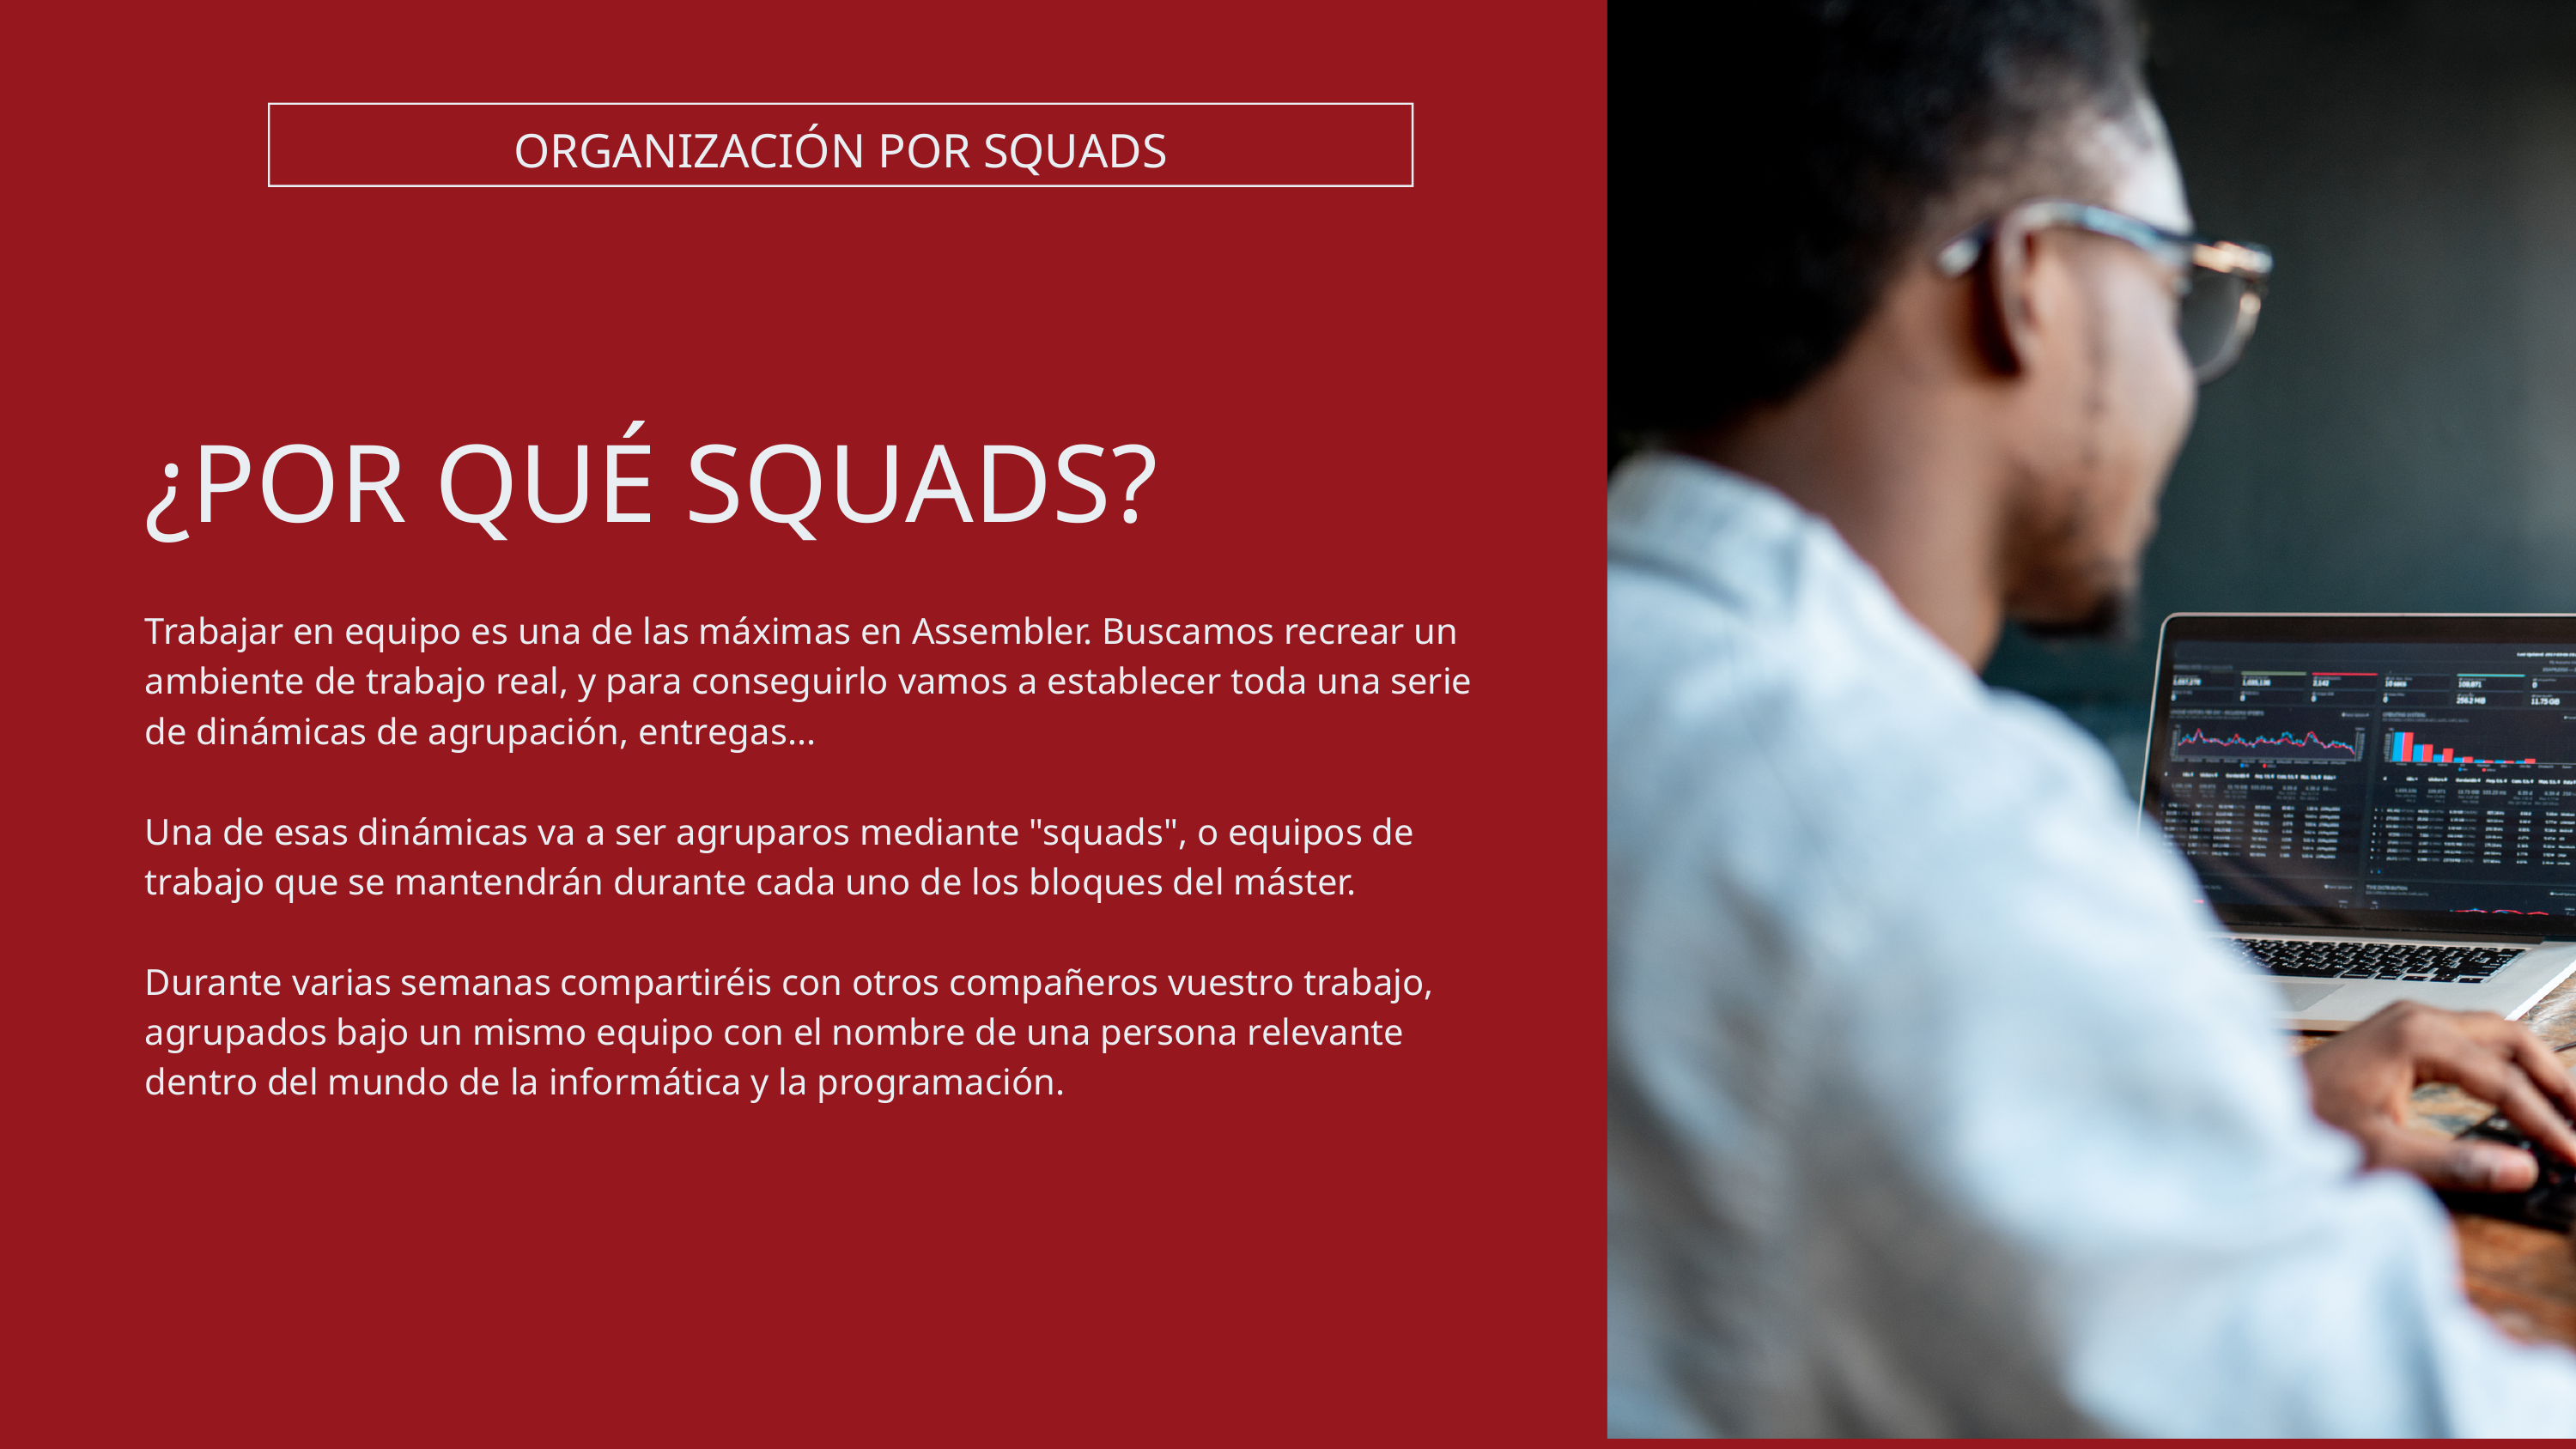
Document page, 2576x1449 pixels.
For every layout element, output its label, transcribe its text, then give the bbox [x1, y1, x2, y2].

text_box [267, 102, 1414, 188]
text_box Trabajar en equipo es una de las máximas en Assembler. Buscamos recrear un ambiente de trabajo real, y para conseguirlo vamos a establecer toda una serie de dinámicas de agrupación, entregas... Una de esas dinámicas va a ser agruparos mediante "squads", o equipos de trabajo que se mantendrán durante cada uno de los bloques del máster. Durante varias semanas compartiréis con otros compañeros vuestro trabajo, agrupados bajo un mismo equipo con el nombre de una persona relevante dentro del mundo de la informática y la programación. [144, 601, 1518, 1103]
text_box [1607, 0, 2576, 1439]
text_box ¿POR QUÉ SQUADS? [144, 393, 1455, 544]
